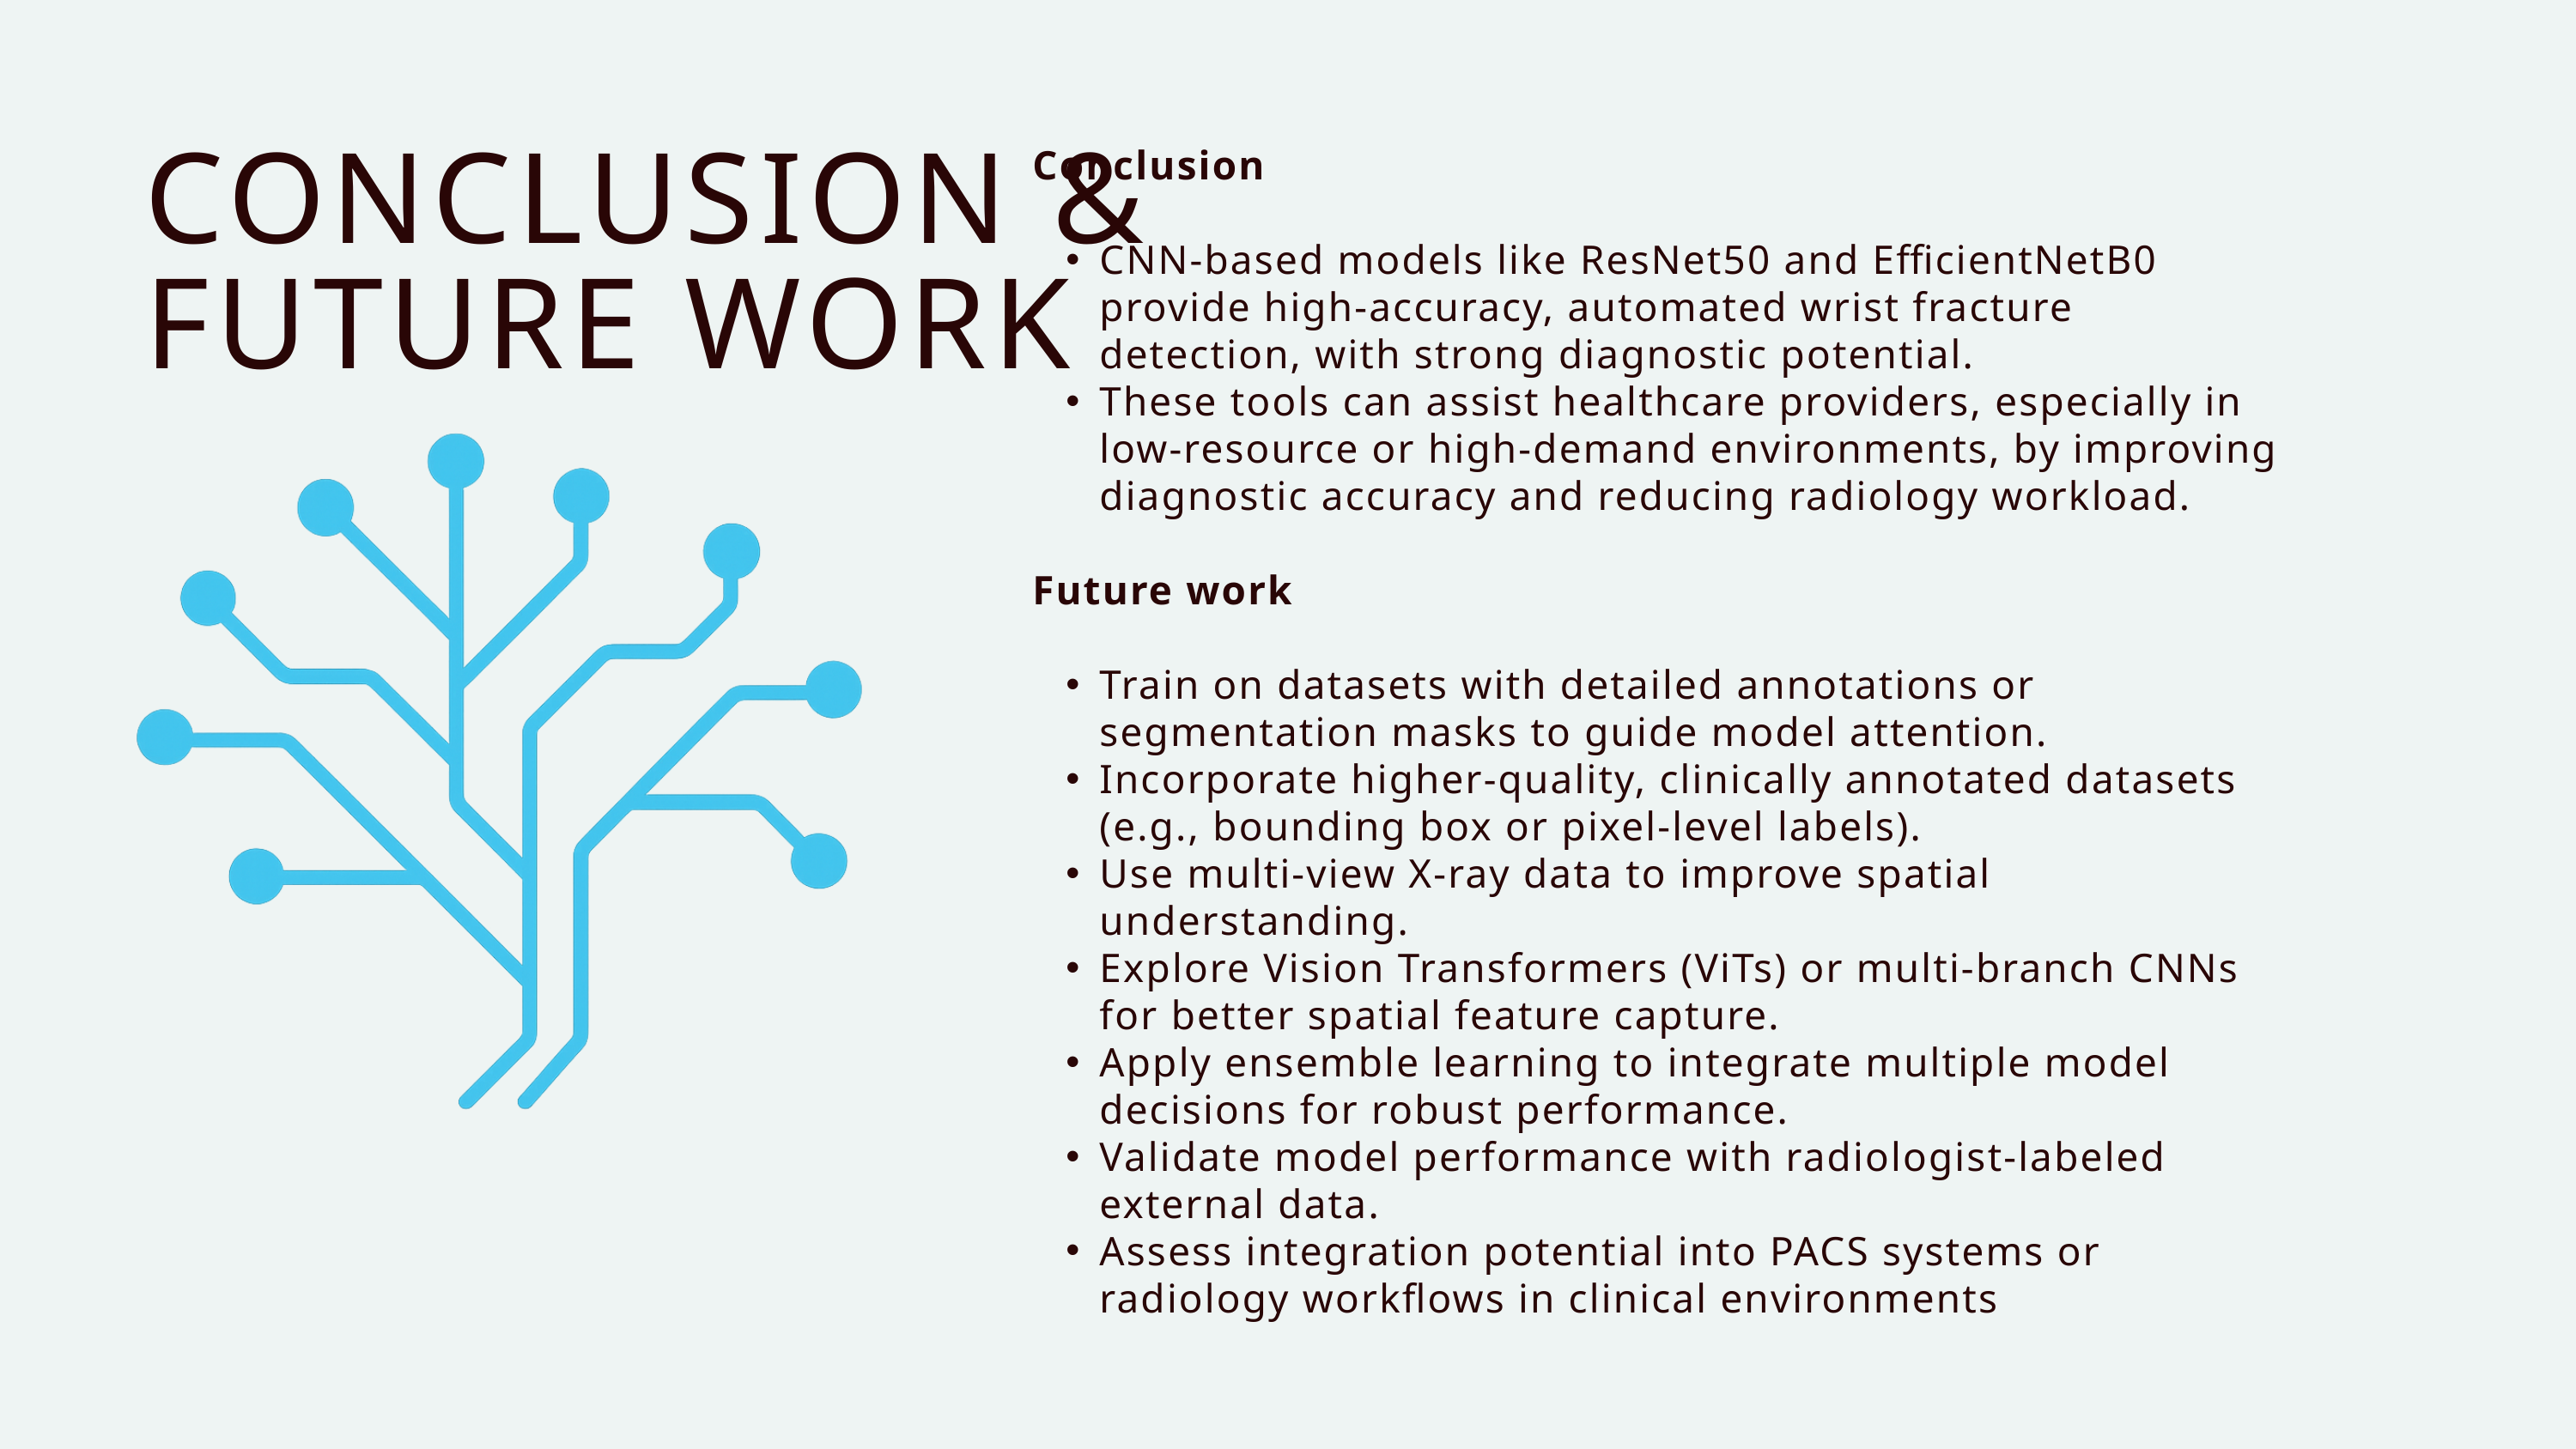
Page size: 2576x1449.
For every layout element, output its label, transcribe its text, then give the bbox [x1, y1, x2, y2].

text_box Conclusion CNN-based models like ResNet50 and EfficientNetB0 provide high-accuracy, automated wrist fracture detection, with strong diagnostic potential. These tools can assist healthcare providers, especially in low-resource or high-demand environments, by improving diagnostic accuracy and reducing radiology workload. Future work Train on datasets with detailed annotations or segmentation masks to guide model attention. Incorporate higher-quality, clinically annotated datasets (e.g., bounding box or pixel-level labels). Use multi-view X-ray data to improve spatial understanding. Explore Vision Transformers (ViTs) or multi-branch CNNs for better spatial feature capture. Apply ensemble learning to integrate multiple model decisions for robust performance. Validate model performance with radiologist-labeled external data. Assess integration potential into PACS systems or radiology workflows in clinical environments [1032, 141, 2287, 1416]
text_box [27, 298, 974, 1245]
text_box CONCLUSION & FUTURE WORK [144, 143, 1032, 394]
